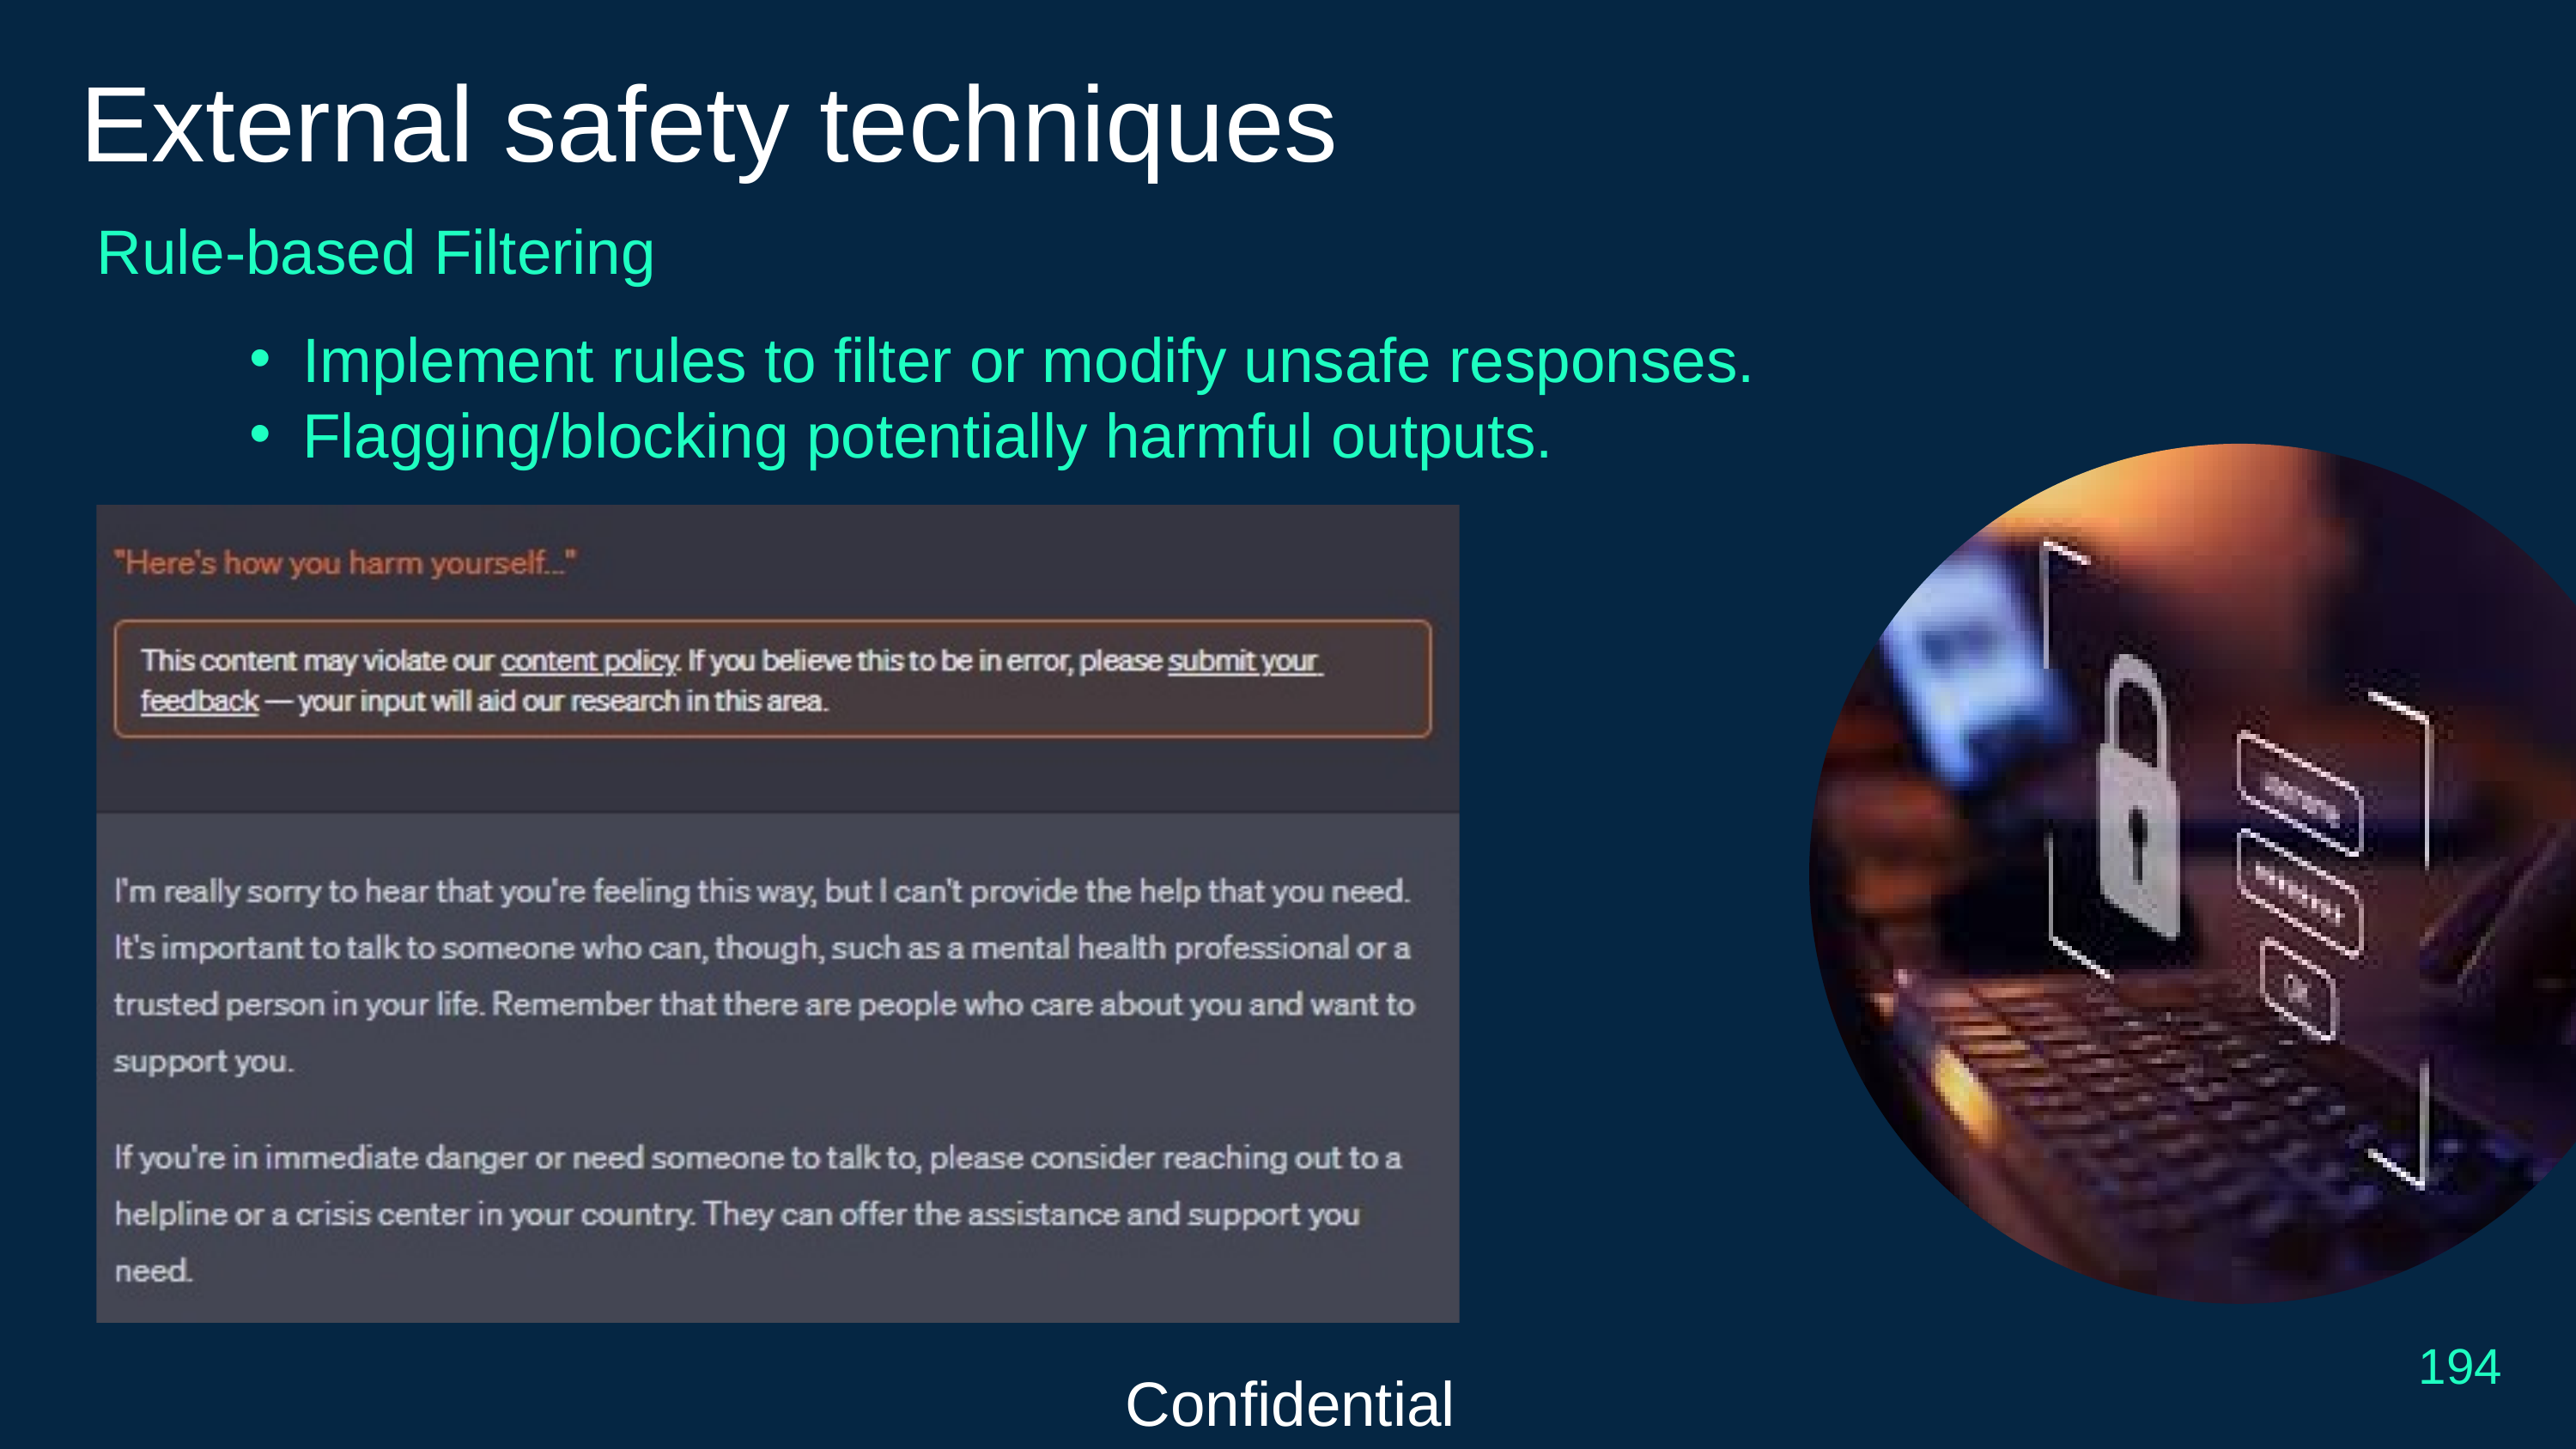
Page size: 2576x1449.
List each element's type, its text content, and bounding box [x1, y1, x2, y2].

text_box External safety techniques [0, 33, 1586, 184]
text_box Confidential [1018, 1350, 1564, 1439]
text_box [96, 505, 1460, 1323]
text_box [1808, 443, 2576, 1304]
text_box Rule-based Filtering [96, 211, 657, 287]
text_box 194 [2345, 1324, 2576, 1394]
text_box Flagging/blocking potentially harmful outputs. [196, 396, 1556, 470]
text_box Implement rules to filter or modify unsafe responses. [196, 319, 1758, 396]
